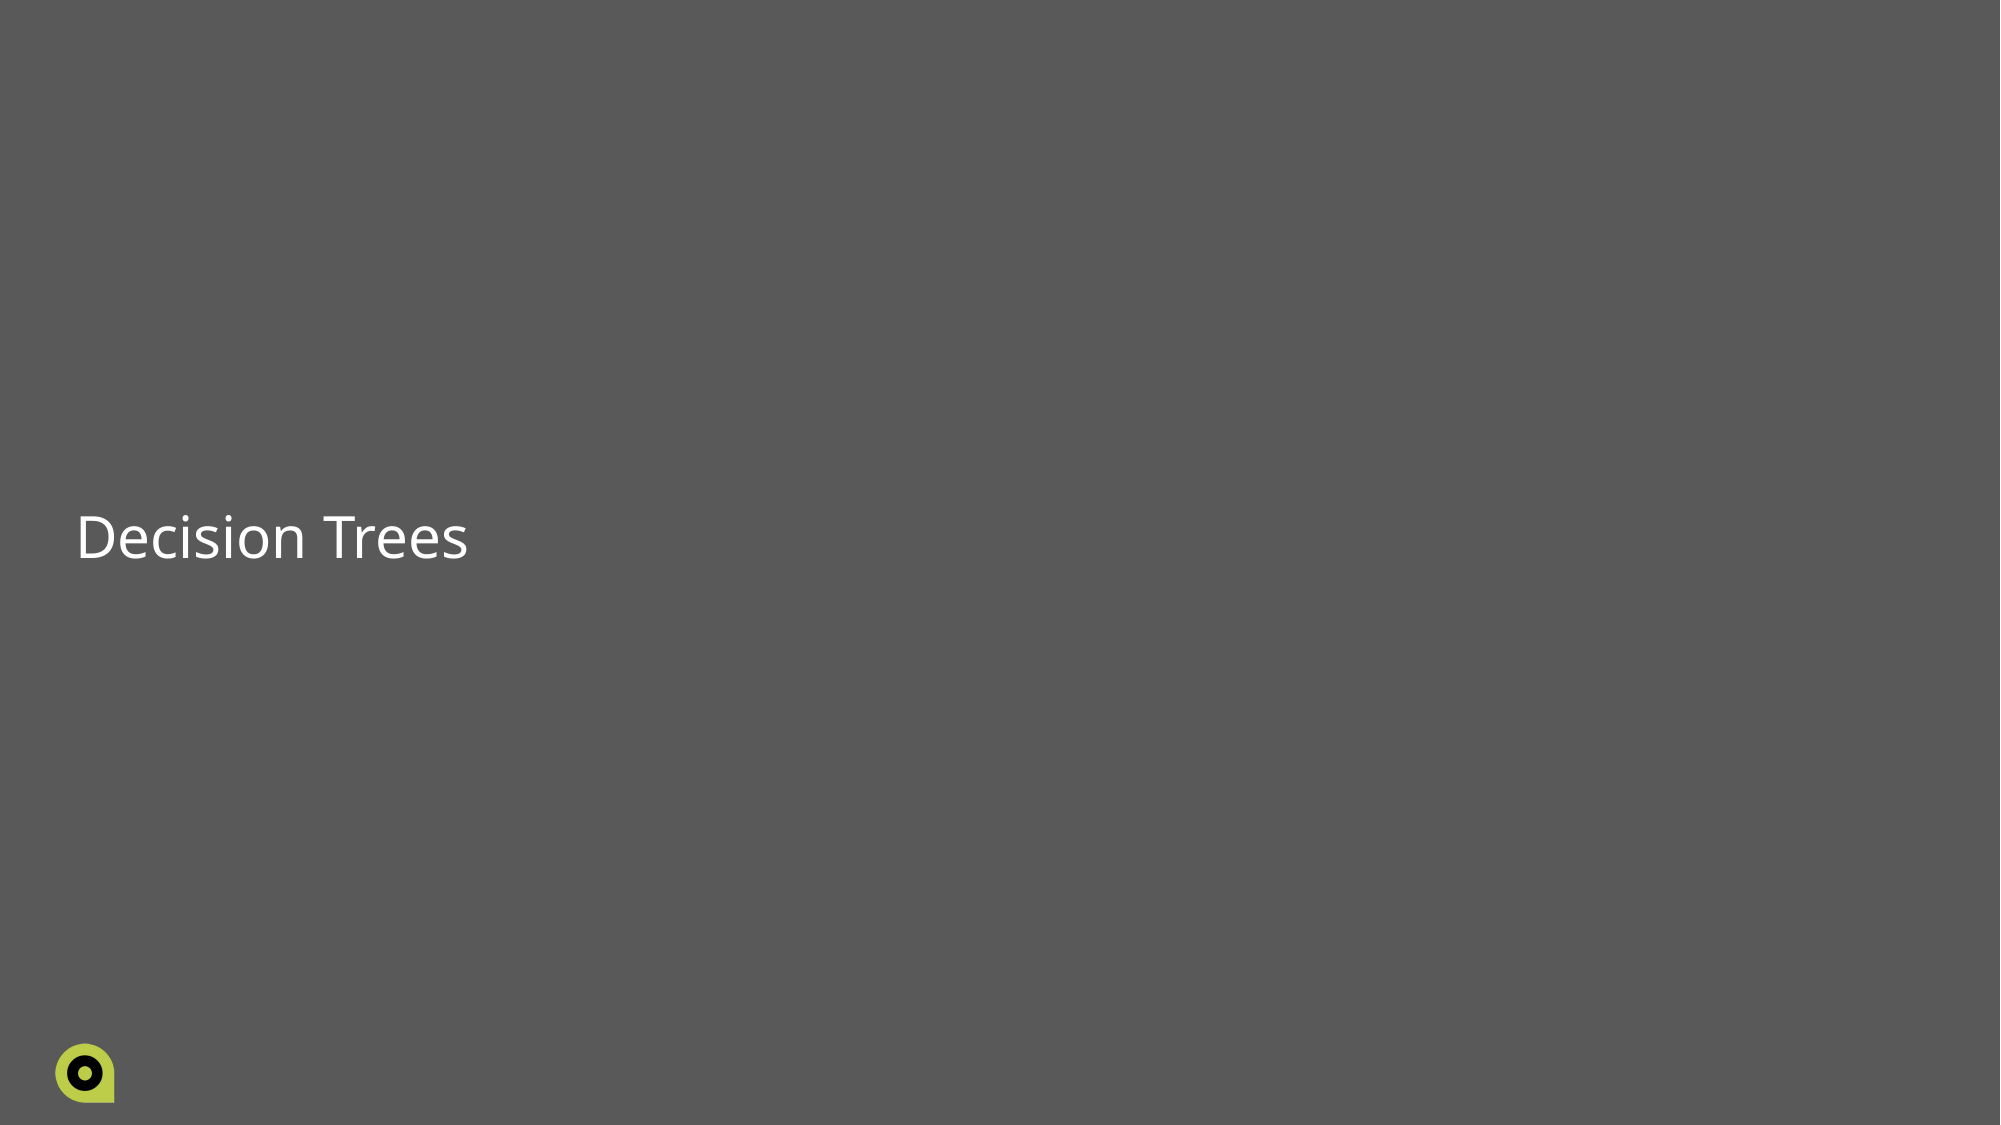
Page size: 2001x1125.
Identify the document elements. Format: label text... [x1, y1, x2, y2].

title Decision Trees [60, 275, 1078, 805]
picture [54, 1042, 116, 1105]
